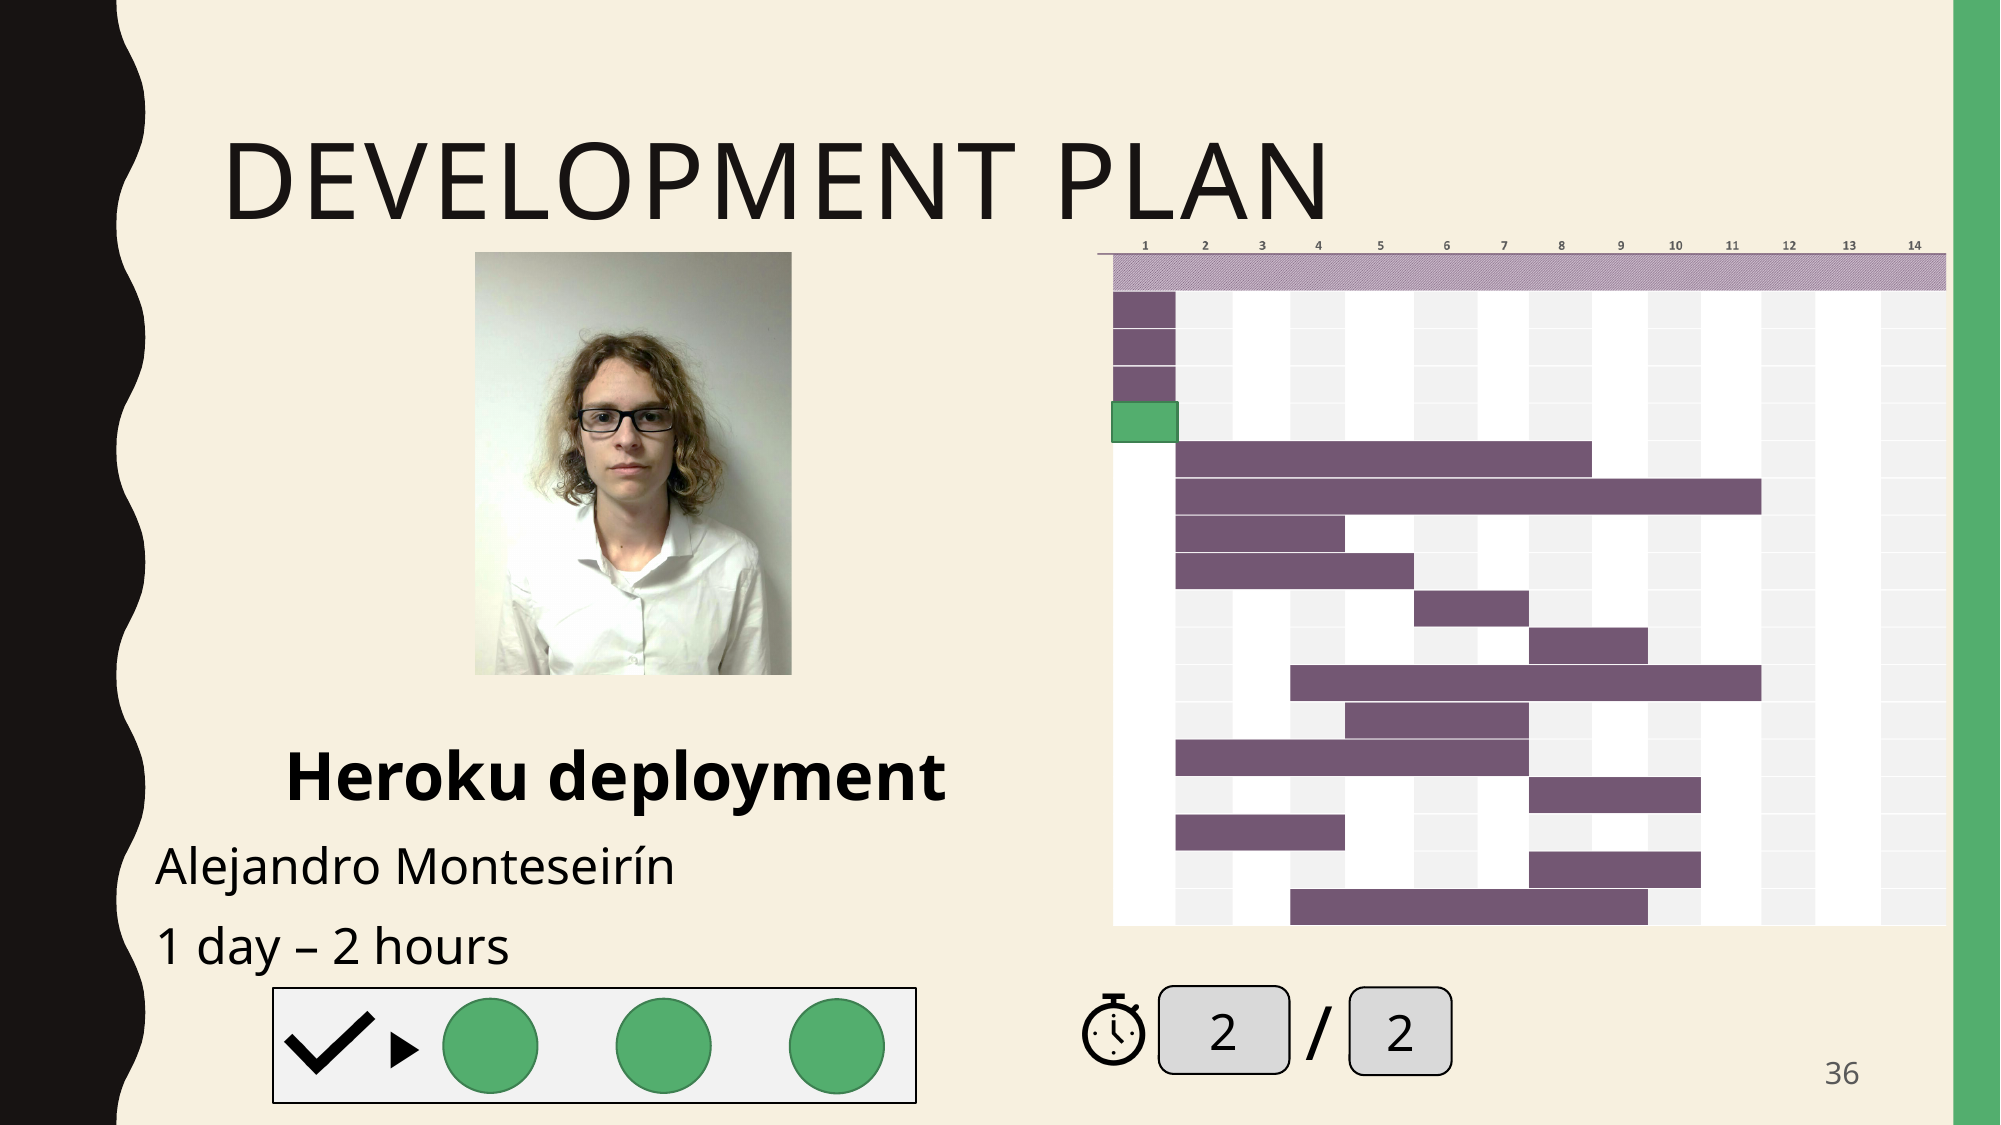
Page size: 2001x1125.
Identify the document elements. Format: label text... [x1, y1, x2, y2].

picture [1069, 985, 1158, 1074]
picture [1097, 233, 1954, 927]
slide_number 36 [1412, 1045, 1875, 1103]
text_box 2 [1349, 986, 1453, 1077]
text_box / [1290, 978, 1349, 1083]
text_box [273, 988, 916, 1104]
title Development plan [205, 62, 1875, 308]
list Heroku deployment Alejandro Monteseirín 1 day – 2 hours [140, 718, 1092, 988]
text_box 2 [1158, 985, 1290, 1075]
picture [475, 252, 792, 675]
